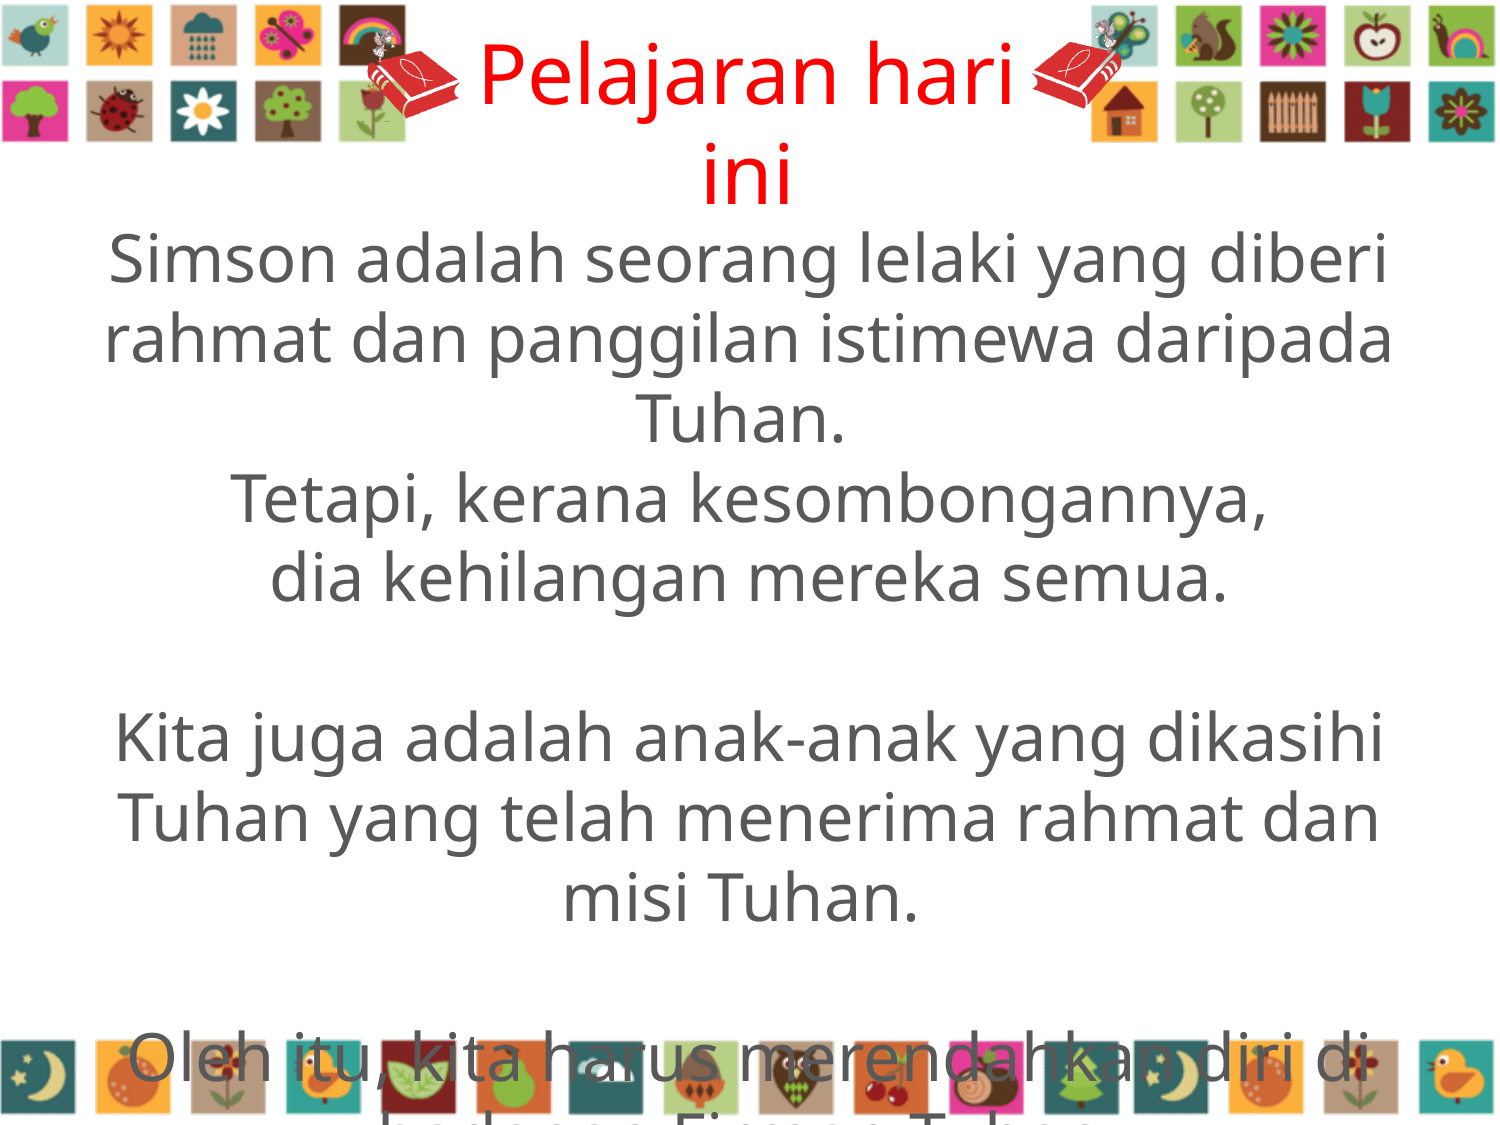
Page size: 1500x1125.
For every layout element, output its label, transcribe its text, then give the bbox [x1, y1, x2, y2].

picture [999, 3, 1500, 150]
picture [0, 3, 492, 150]
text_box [0, 1028, 1500, 1118]
text_box Simson adalah seorang lelaki yang diberi rahmat dan panggilan istimewa daripada Tuhan. Tetapi, kerana kesombongannya, dia kehilangan mereka semua. Kita juga adalah anak-anak yang dikasihi Tuhan yang telah menerima rahmat dan misi Tuhan. Oleh itu, kita harus merendahkan diri di hadapan Firman Tuhan. [76, 208, 1424, 1027]
text_box Pelajaran hari ini [414, 13, 1080, 208]
